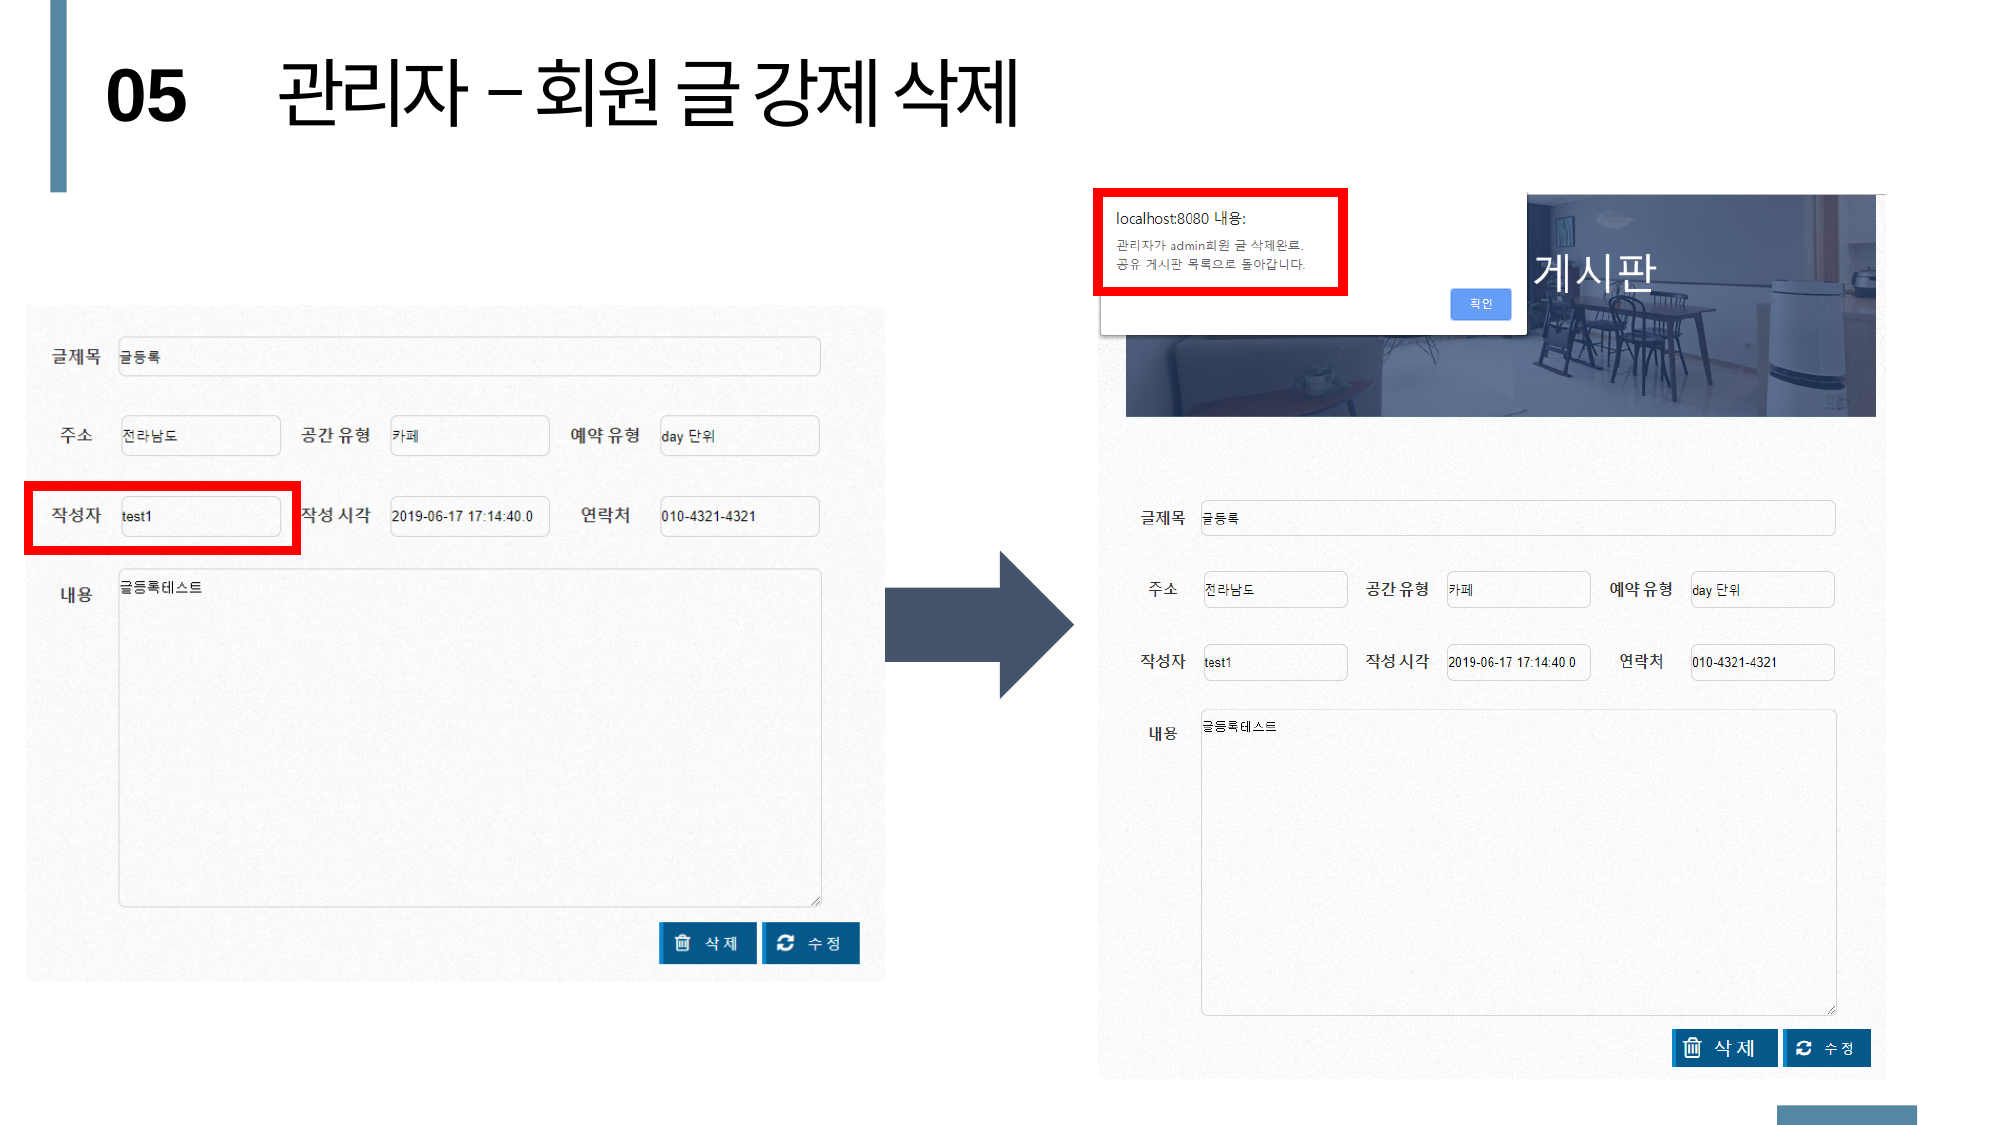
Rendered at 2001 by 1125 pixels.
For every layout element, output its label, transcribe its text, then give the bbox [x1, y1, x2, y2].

picture [26, 305, 885, 982]
text_box 관리자 – 회원 글 강제 삭제 [261, 39, 1039, 144]
text_box 05 [90, 39, 204, 144]
text_box [1776, 1104, 1918, 1125]
text_box [49, 0, 68, 193]
text_box [885, 548, 1076, 702]
picture [1098, 192, 1886, 1079]
